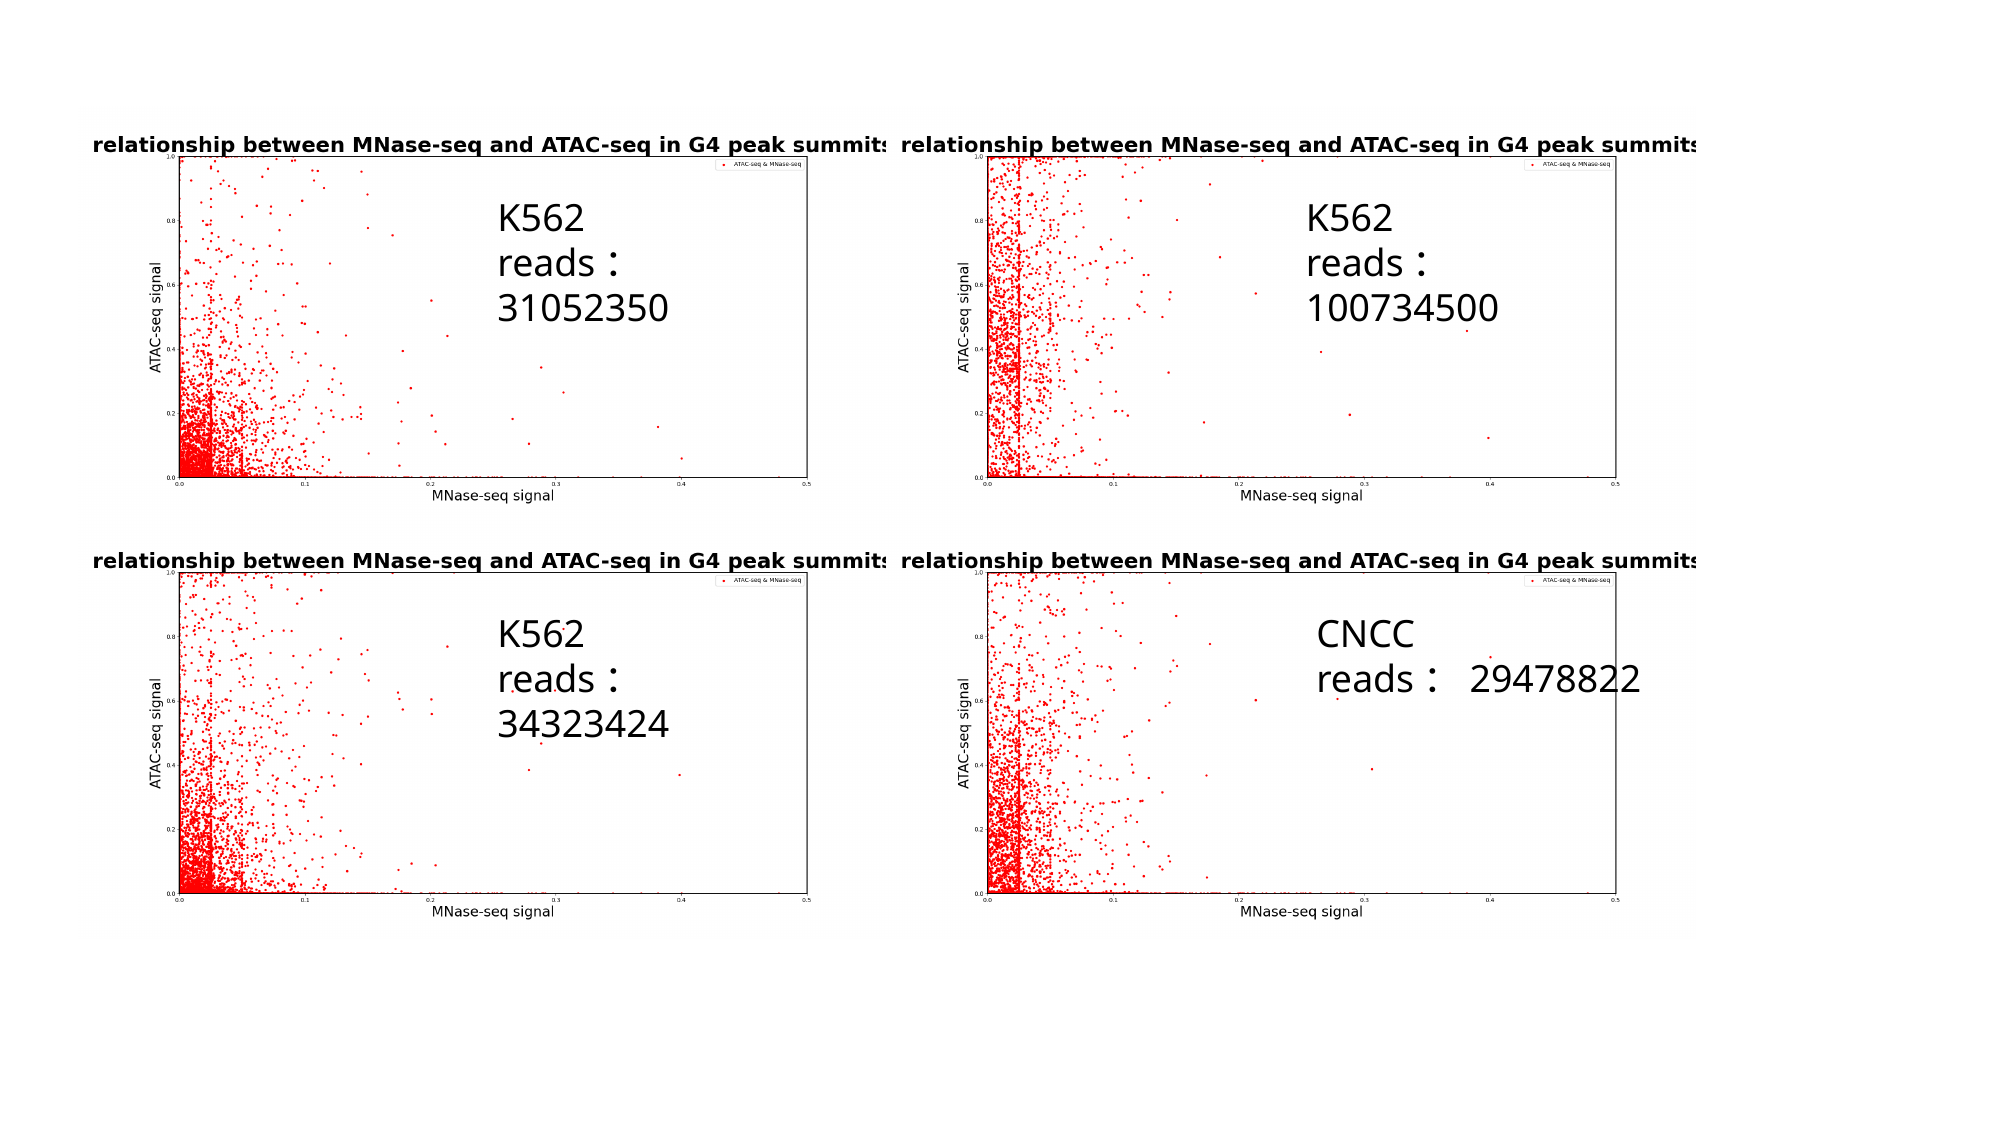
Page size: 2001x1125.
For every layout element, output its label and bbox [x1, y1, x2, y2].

picture [78, 106, 1696, 939]
